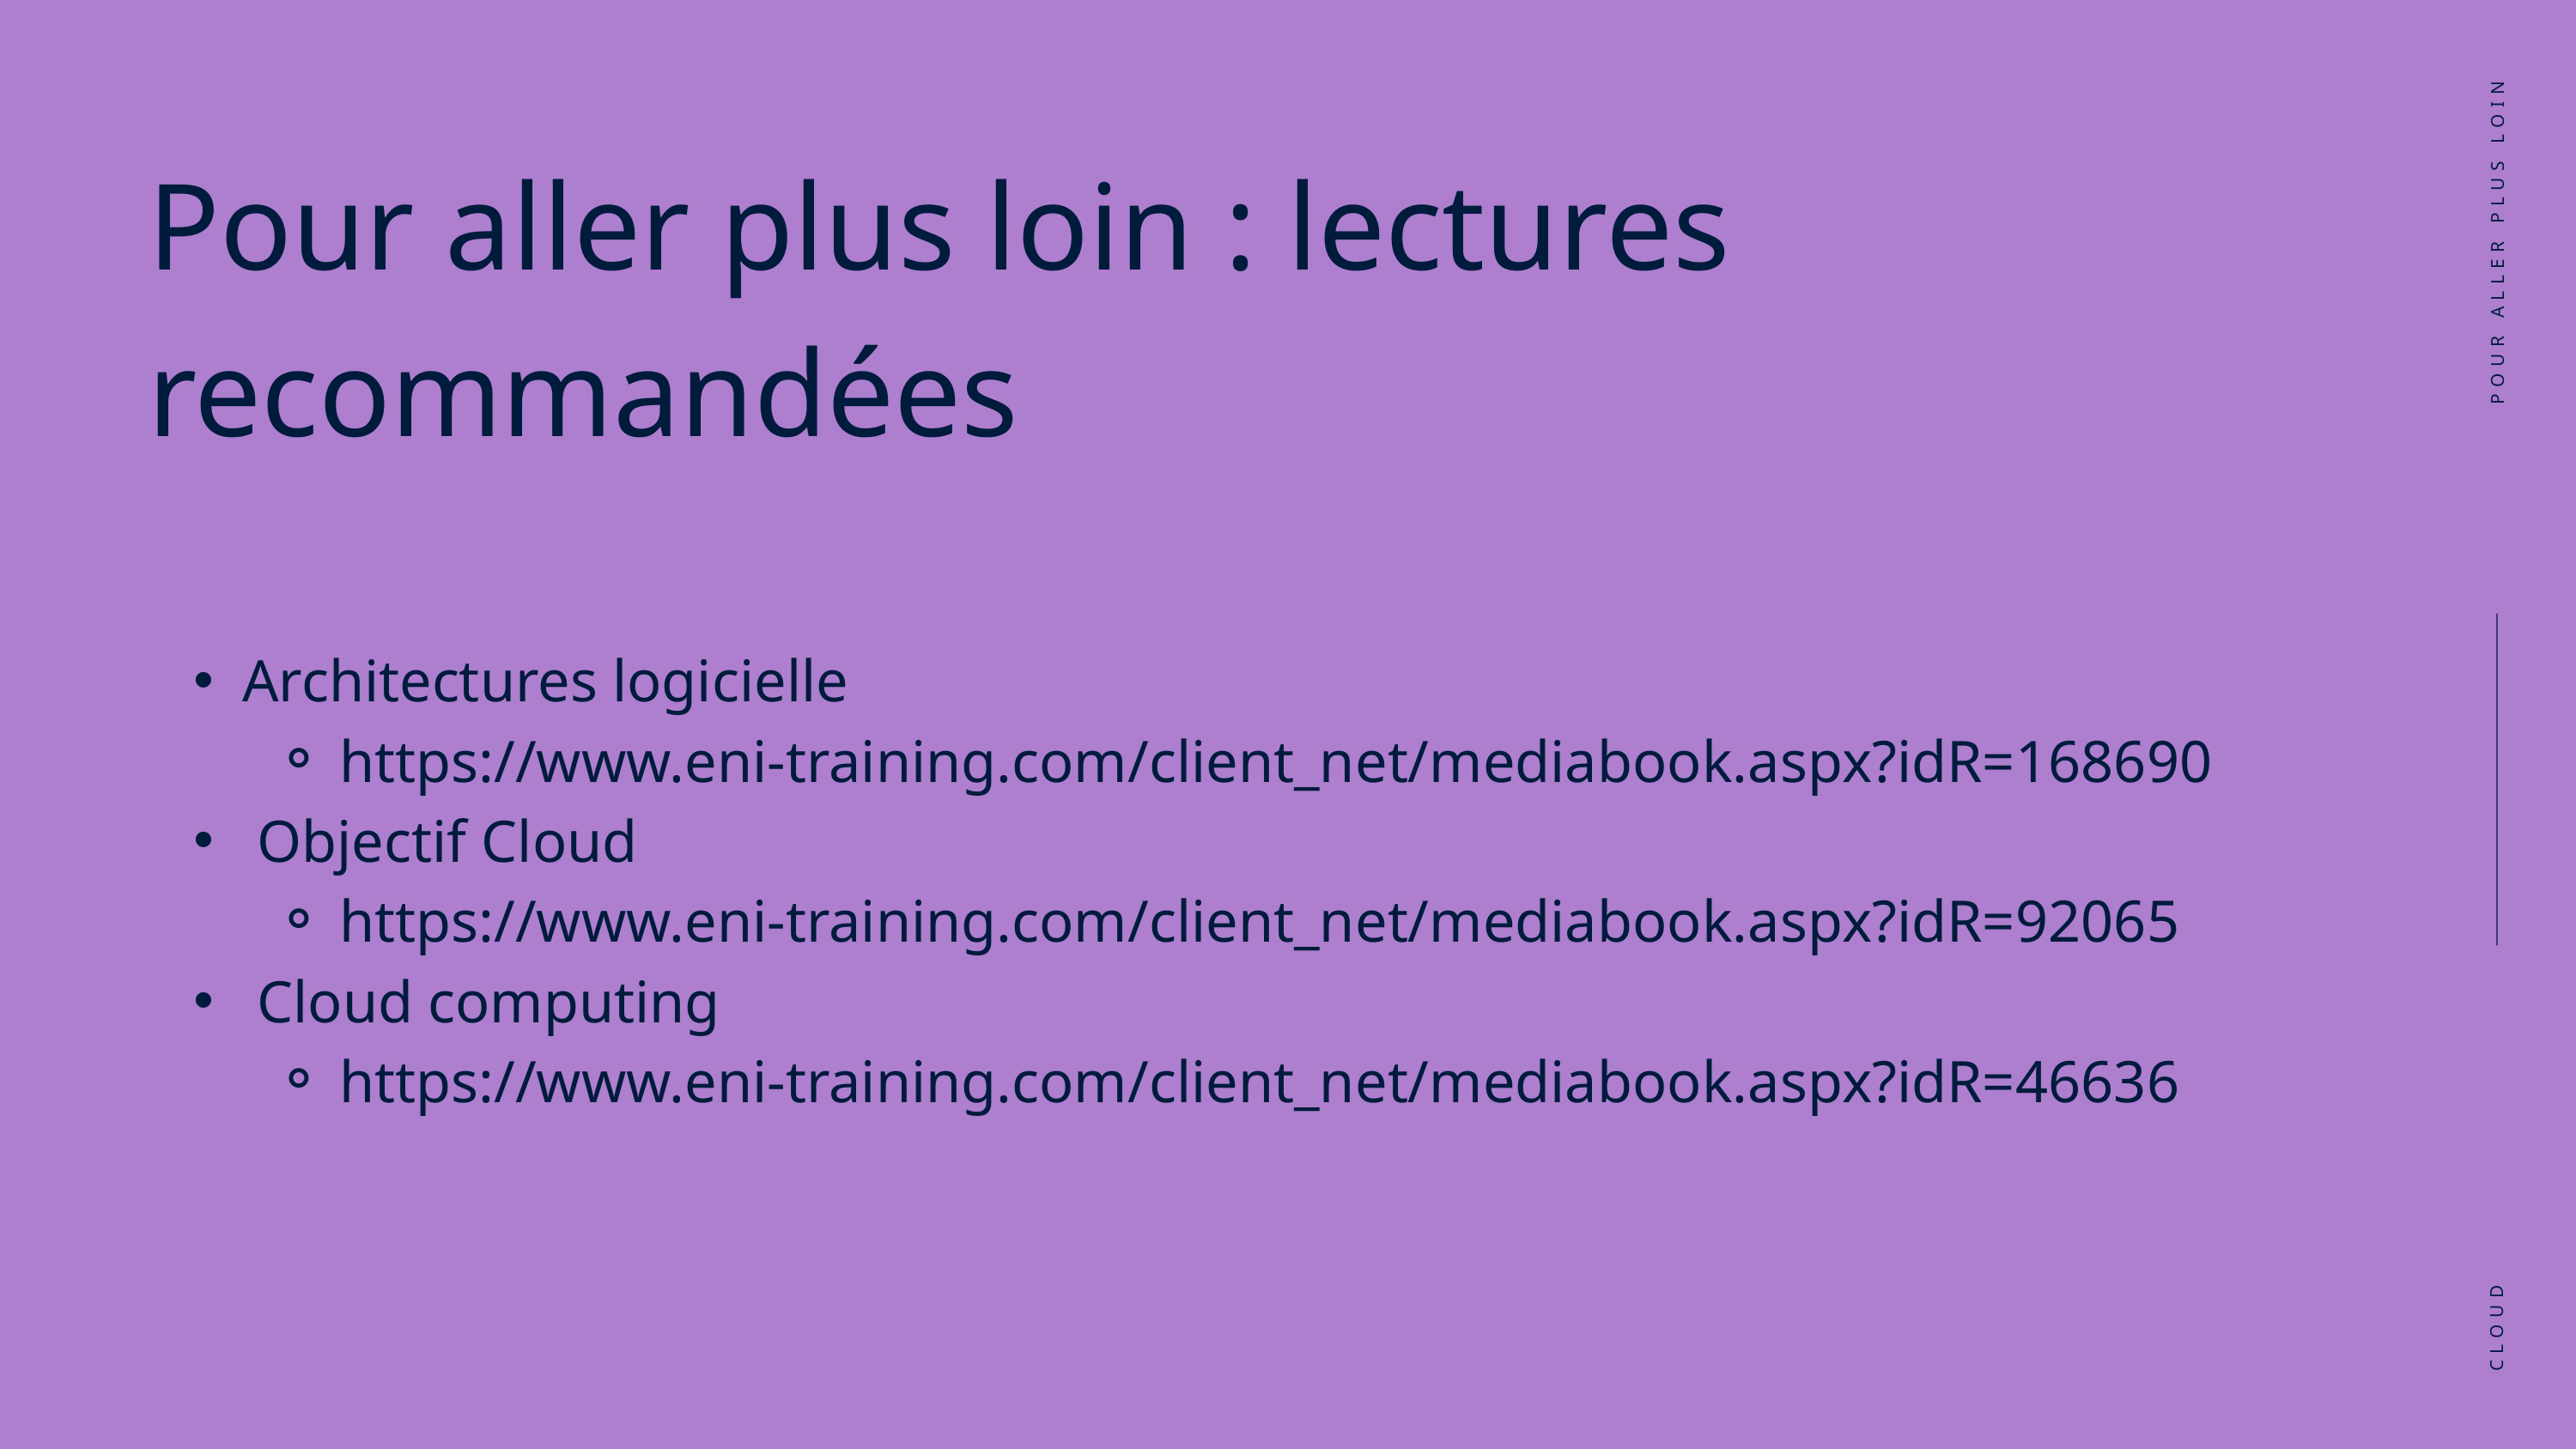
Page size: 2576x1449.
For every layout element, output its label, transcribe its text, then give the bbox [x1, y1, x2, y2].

text_box Pour aller plus loin : lectures recommandées [148, 127, 2431, 461]
text_box Architectures logicielle https://www.eni-training.com/client_net/mediabook.aspx?idR=168690 Objectif Cloud https://www.eni-training.com/client_net/mediabook.aspx?idR=92065 Cloud computing https://www.eni-training.com/client_net/mediabook.aspx?idR=46636 [144, 633, 2398, 1114]
text_box CLOUD [2486, 925, 2506, 1372]
text_box POUR ALLER PLUS LOIN [2487, 82, 2508, 614]
